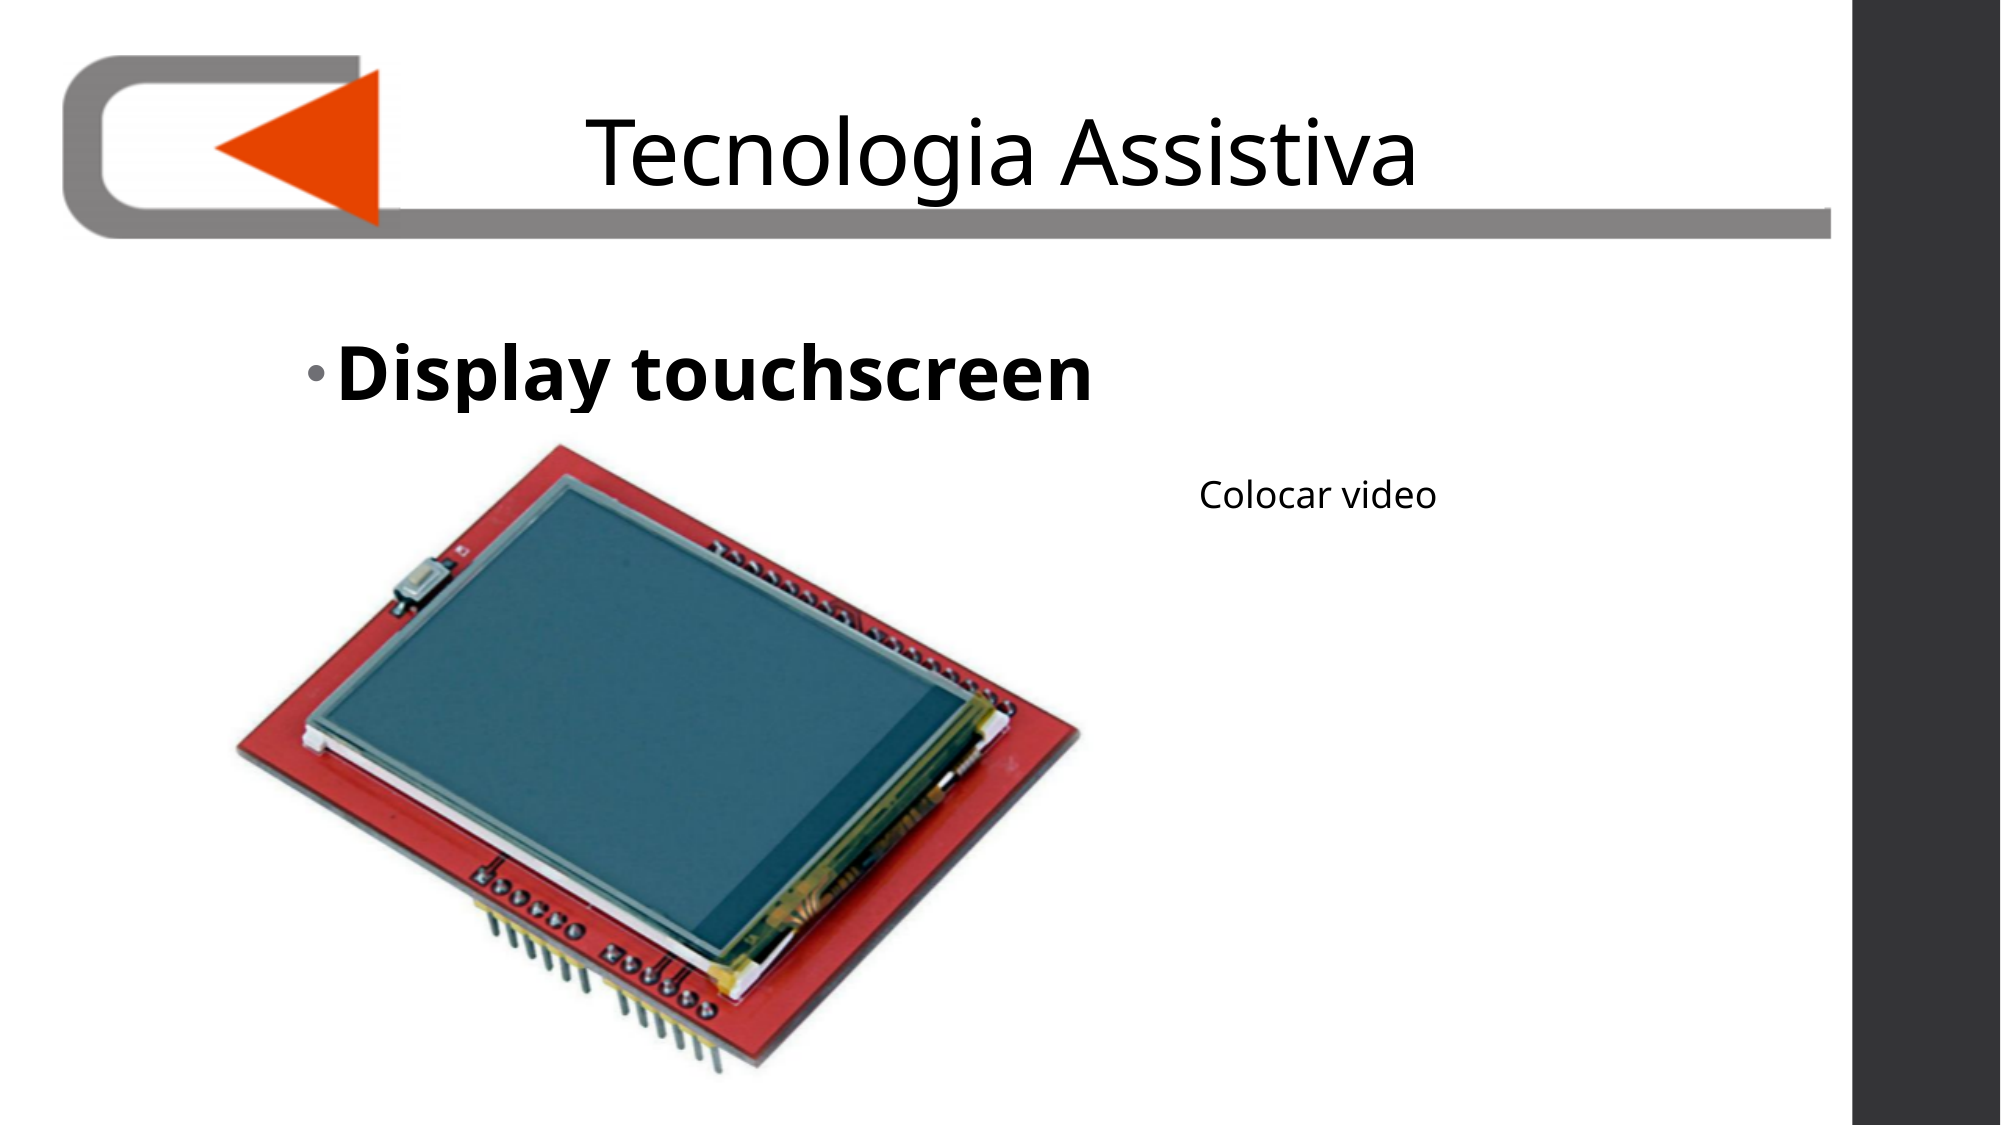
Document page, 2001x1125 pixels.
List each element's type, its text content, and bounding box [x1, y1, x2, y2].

text_box Colocar video [1184, 463, 1514, 524]
text_box Tecnologia Assistiva [570, 0, 2000, 213]
picture [200, 413, 1114, 1111]
text_box Display touchscreen [290, 324, 1642, 1039]
picture [61, 55, 1844, 258]
